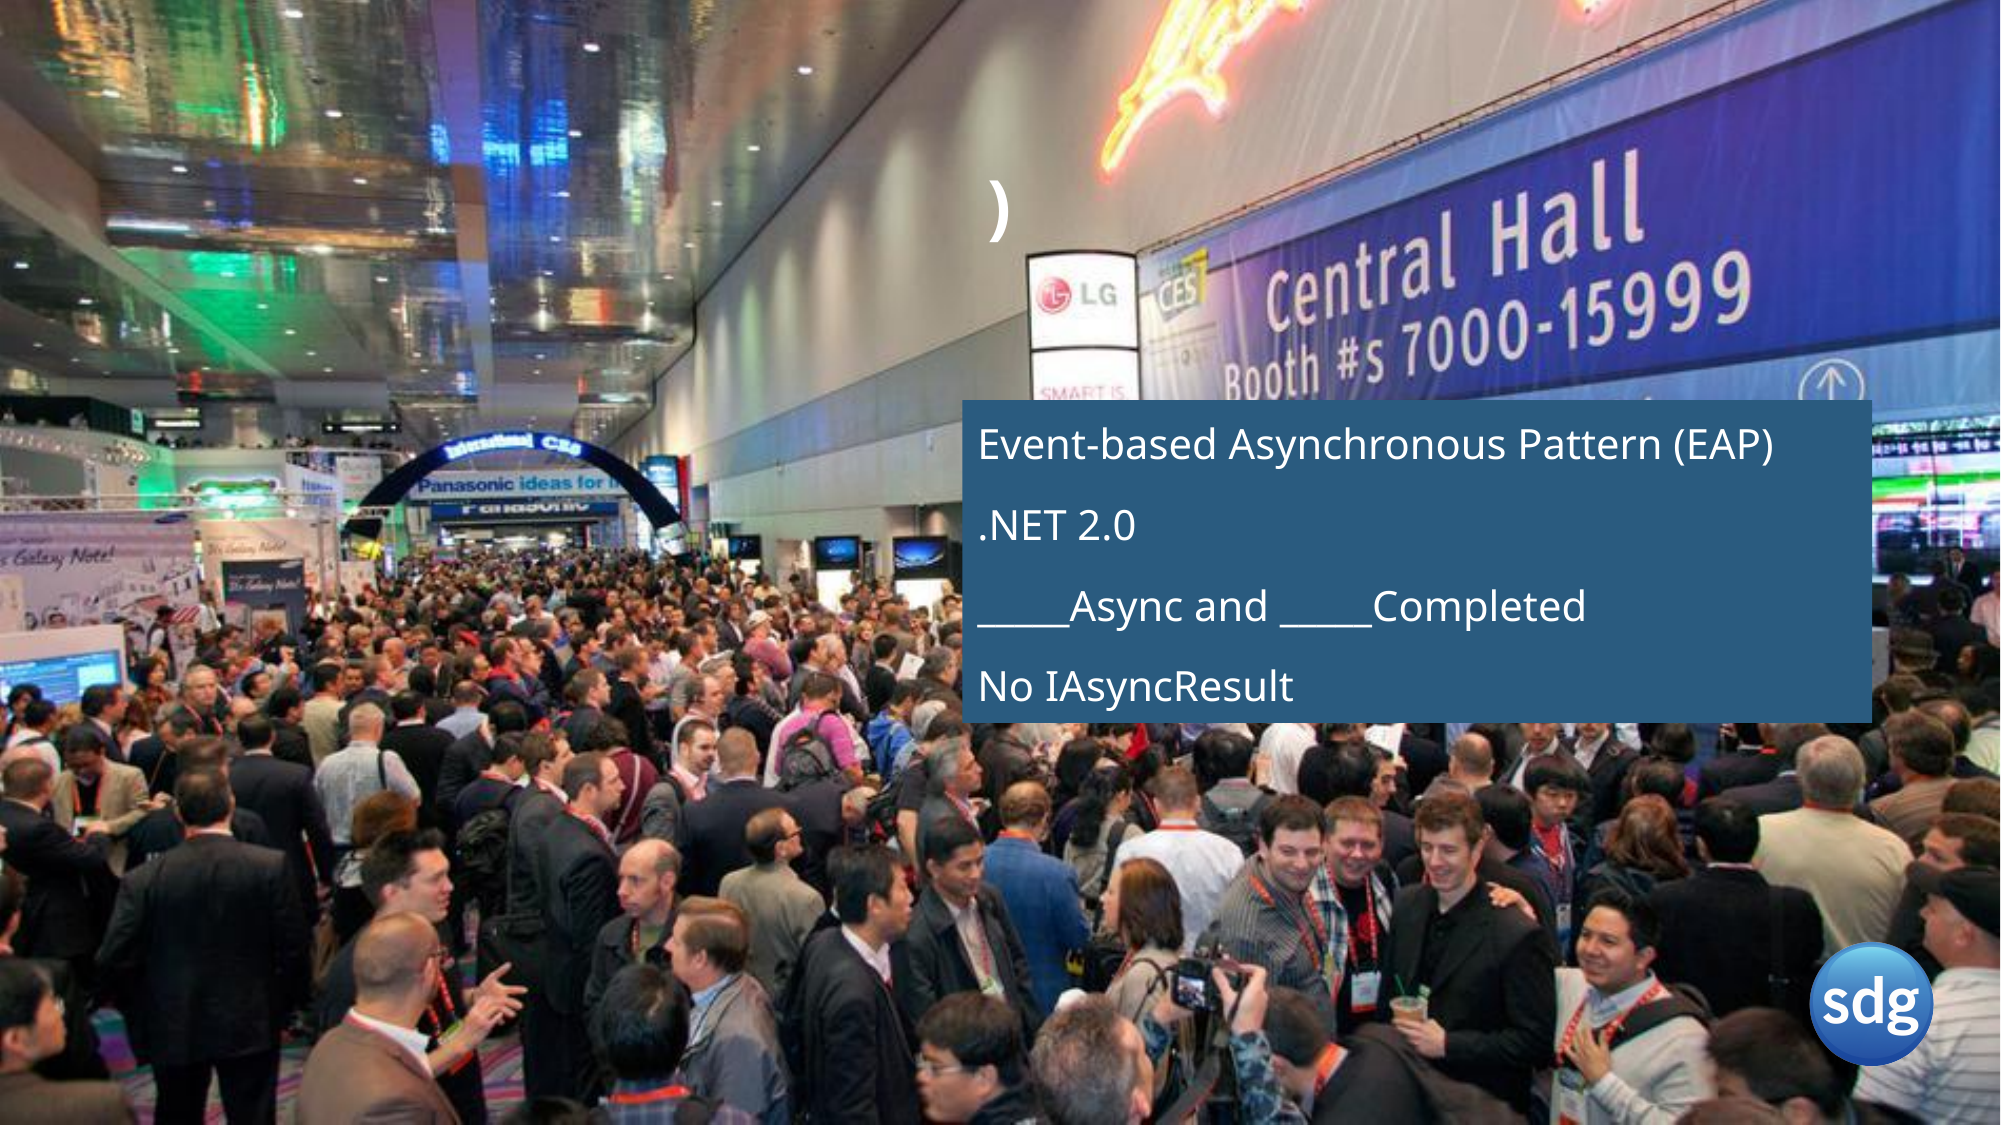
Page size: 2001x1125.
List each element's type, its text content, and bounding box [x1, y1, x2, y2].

picture [0, 0, 2001, 1125]
list Event-based Asynchronous Pattern (EAP) .NET 2.0 _____Async and _____Completed No IAsyncResult [962, 400, 1873, 723]
title ) [149, 99, 1849, 318]
